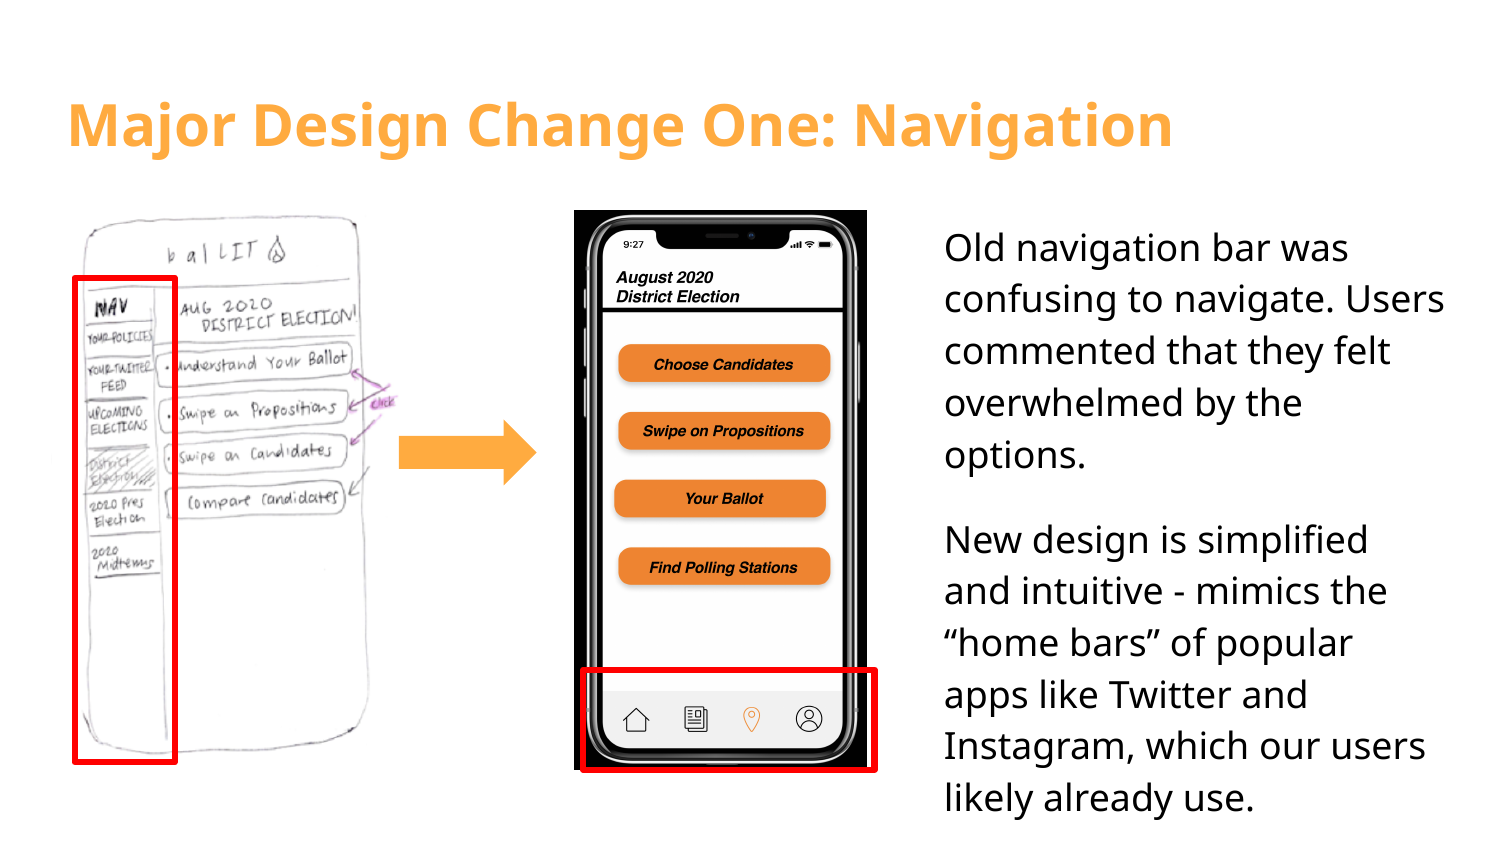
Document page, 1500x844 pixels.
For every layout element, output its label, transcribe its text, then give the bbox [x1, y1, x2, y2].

text_box [871, 669, 875, 770]
picture [573, 210, 867, 771]
picture [50, 210, 399, 771]
title Major Design Change One: Navigation [51, 72, 1449, 167]
text_box [403, 419, 537, 486]
list Old navigation bar was confusing to navigate. Users commented that they felt overwhelmed by the options. New design is simplified and intuitive - mimics the “home bars” of popular apps like Twitter and Instagram, which our users likely already use. [928, 201, 1461, 763]
